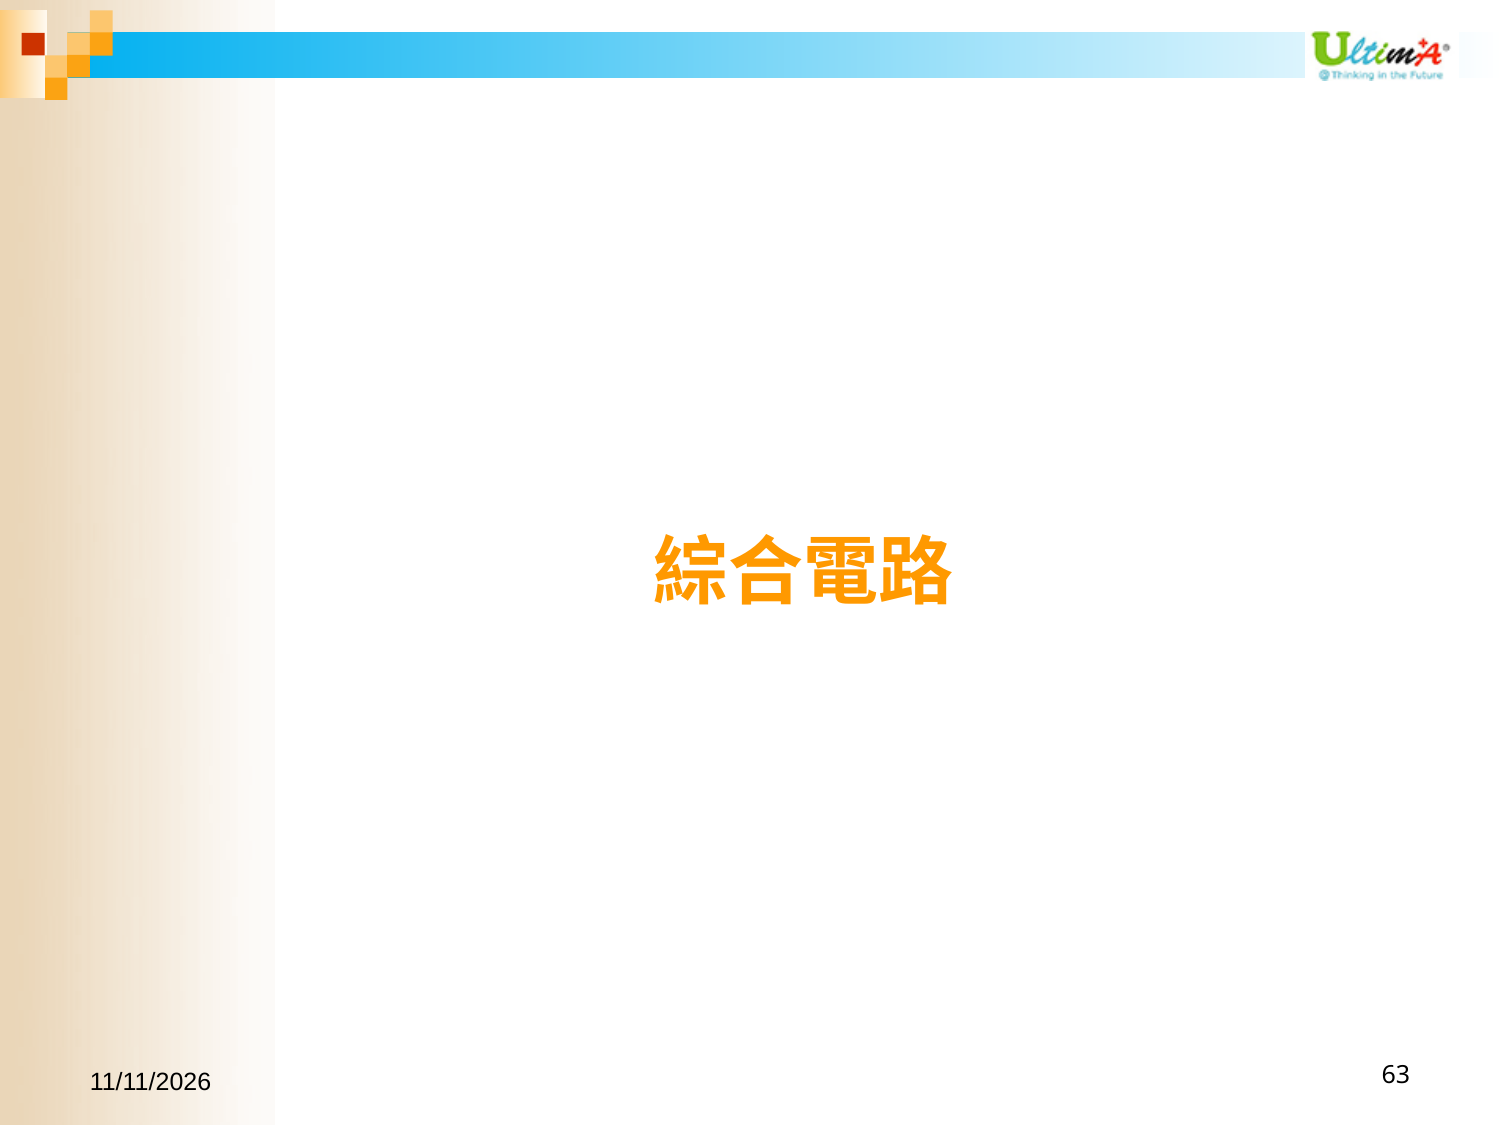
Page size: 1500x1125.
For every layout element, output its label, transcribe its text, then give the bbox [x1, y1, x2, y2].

text_box 63 [1074, 1024, 1425, 1100]
title 綜合電路 [230, 456, 1376, 682]
picture [1305, 30, 1459, 81]
text_box 2016/10/22 [75, 1024, 425, 1103]
